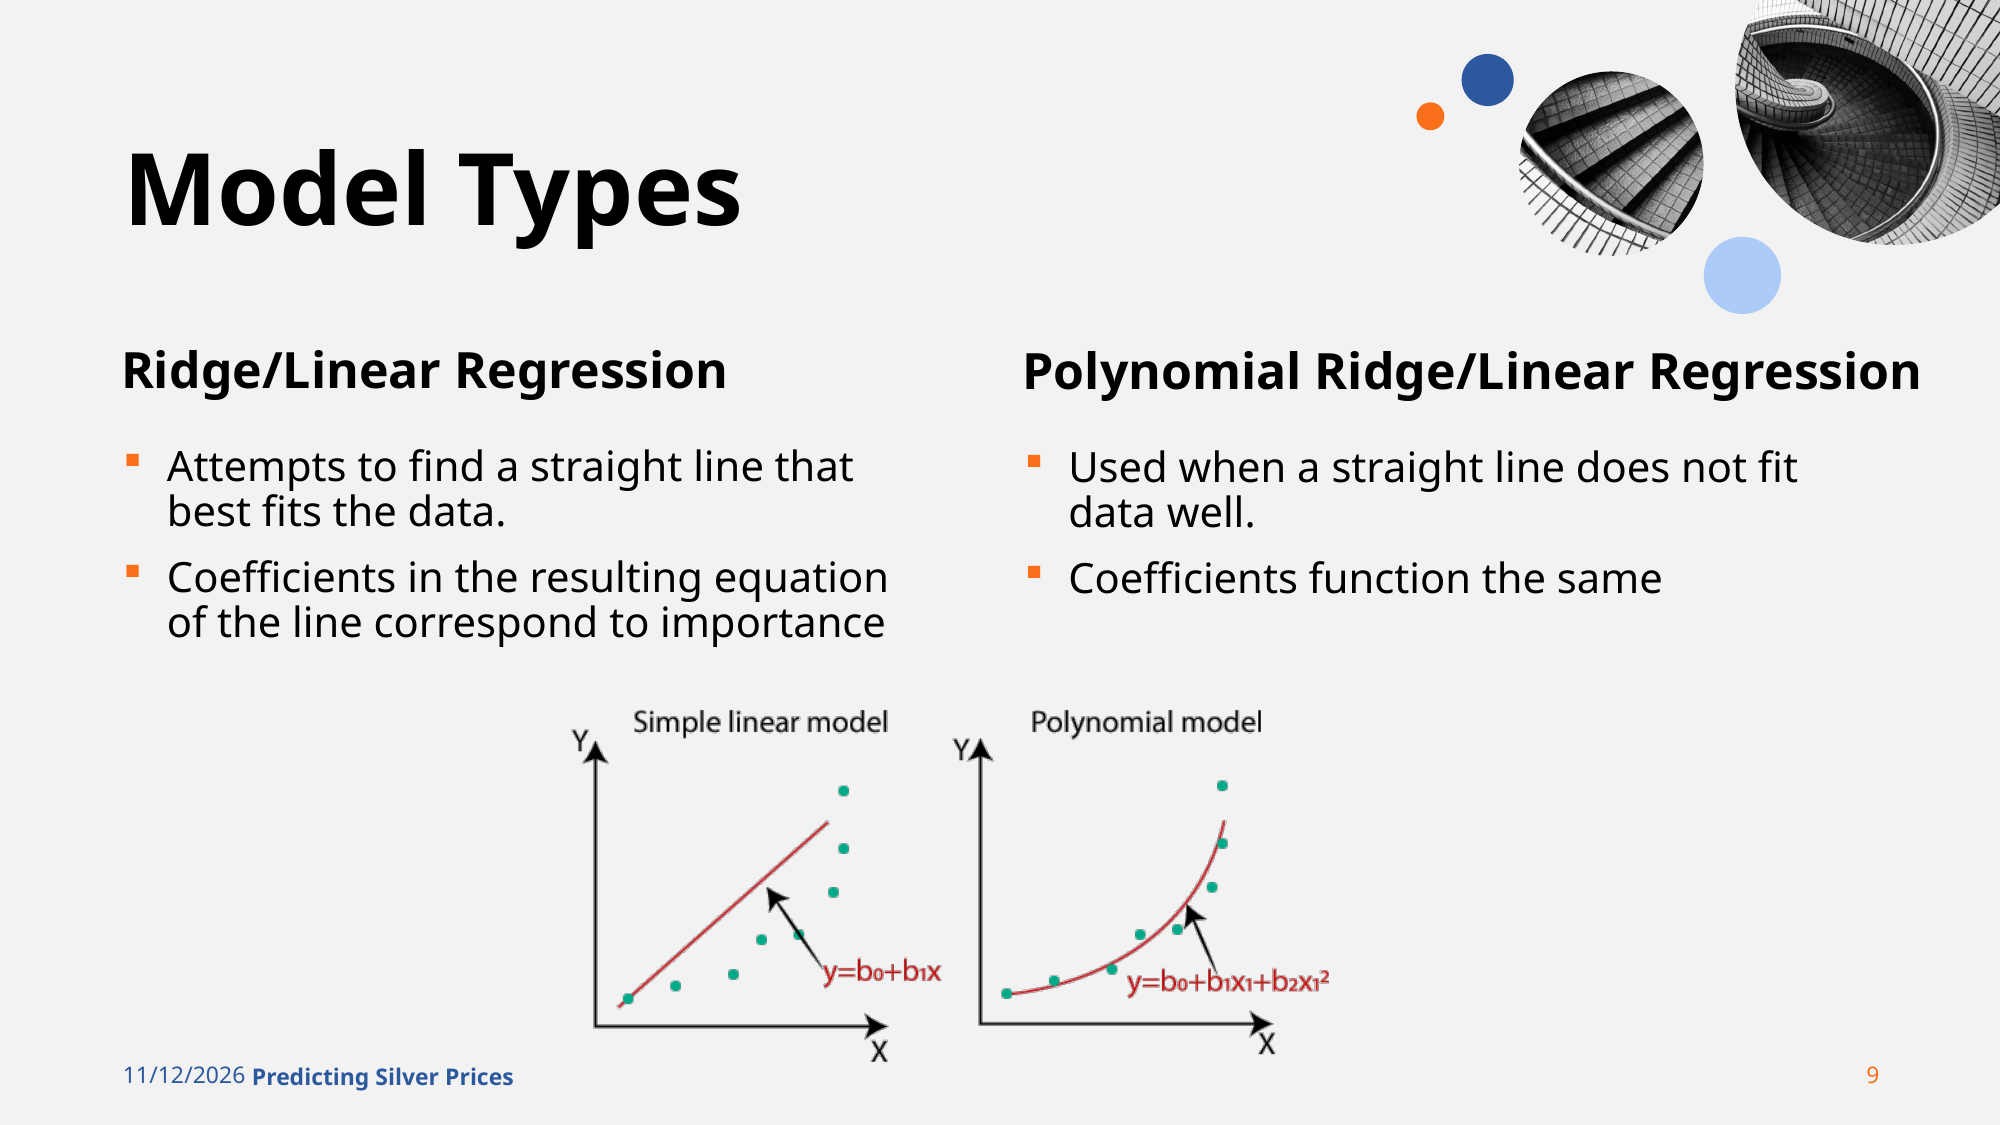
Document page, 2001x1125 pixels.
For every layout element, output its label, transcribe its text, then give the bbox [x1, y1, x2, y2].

picture [568, 691, 1338, 1076]
list Ridge/Linear Regression [106, 337, 940, 410]
picture [1519, 0, 2000, 256]
list Polynomial Ridge/Linear Regression [1007, 338, 1943, 411]
list Attempts to find a straight line that best fits the data. Coefficients in the resulting equation of the line correspond to importance [108, 438, 940, 921]
list Used when a straight line does not fit data well. Coefficients function the same [1009, 439, 1841, 922]
title Model Types [108, 132, 1351, 269]
